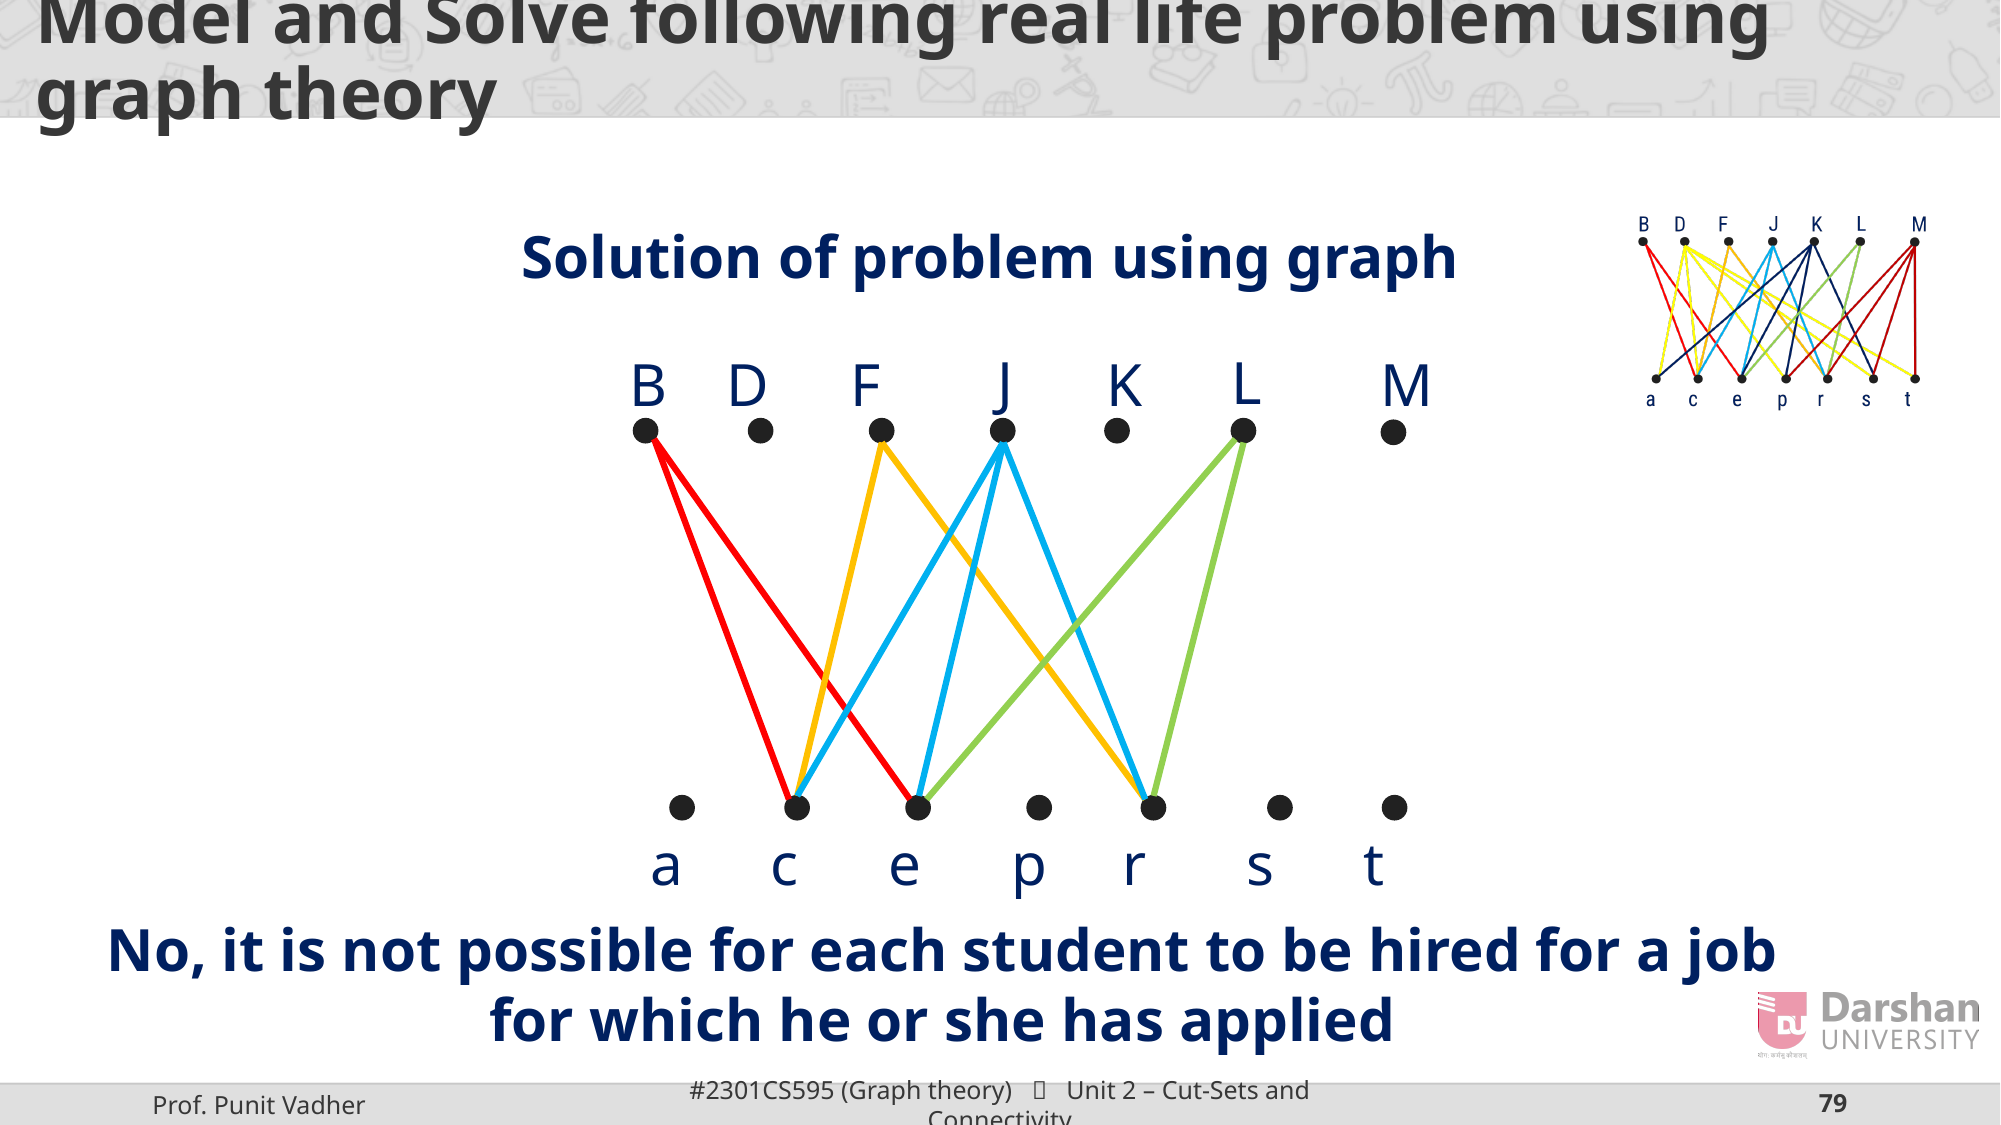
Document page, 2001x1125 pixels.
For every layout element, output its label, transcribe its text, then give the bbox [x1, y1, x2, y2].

text_box F [836, 340, 896, 425]
text_box [1267, 794, 1293, 819]
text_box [926, 439, 1236, 800]
text_box [905, 800, 931, 819]
text_box [669, 800, 695, 819]
text_box L [1216, 338, 1277, 424]
text_box [1230, 424, 1257, 444]
title Model and Solve following real life problem using graph theory [0, 0, 2000, 117]
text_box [881, 796, 926, 800]
text_box p [996, 819, 1062, 905]
text_box [784, 800, 810, 819]
text_box e [873, 819, 937, 905]
text_box B [614, 340, 683, 425]
text_box No, it is not possible for each student to be hired for a job for which he or she has applied [80, 905, 1804, 1061]
text_box [1380, 419, 1407, 446]
text_box [1381, 794, 1408, 820]
text_box c [755, 819, 814, 905]
text_box [1026, 800, 1053, 819]
text_box Solution of problem using graph [506, 212, 1505, 298]
text_box [747, 425, 774, 439]
text_box K [1091, 340, 1157, 425]
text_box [1153, 442, 1244, 796]
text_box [797, 442, 926, 796]
text_box Give at least 2 dominating set for each of the following graphs [1804, 992, 1979, 1059]
text_box [868, 425, 895, 439]
text_box [632, 425, 659, 444]
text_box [653, 439, 910, 800]
picture [1625, 204, 1940, 424]
text_box D [711, 340, 784, 425]
text_box [989, 424, 1016, 439]
text_box r [1107, 819, 1161, 905]
text_box [1140, 800, 1167, 819]
text_box t [1348, 819, 1400, 905]
text_box M [1365, 340, 1448, 425]
text_box s [1231, 819, 1289, 905]
text_box a [635, 819, 698, 905]
text_box [1104, 425, 1130, 439]
text_box J [982, 338, 1029, 424]
